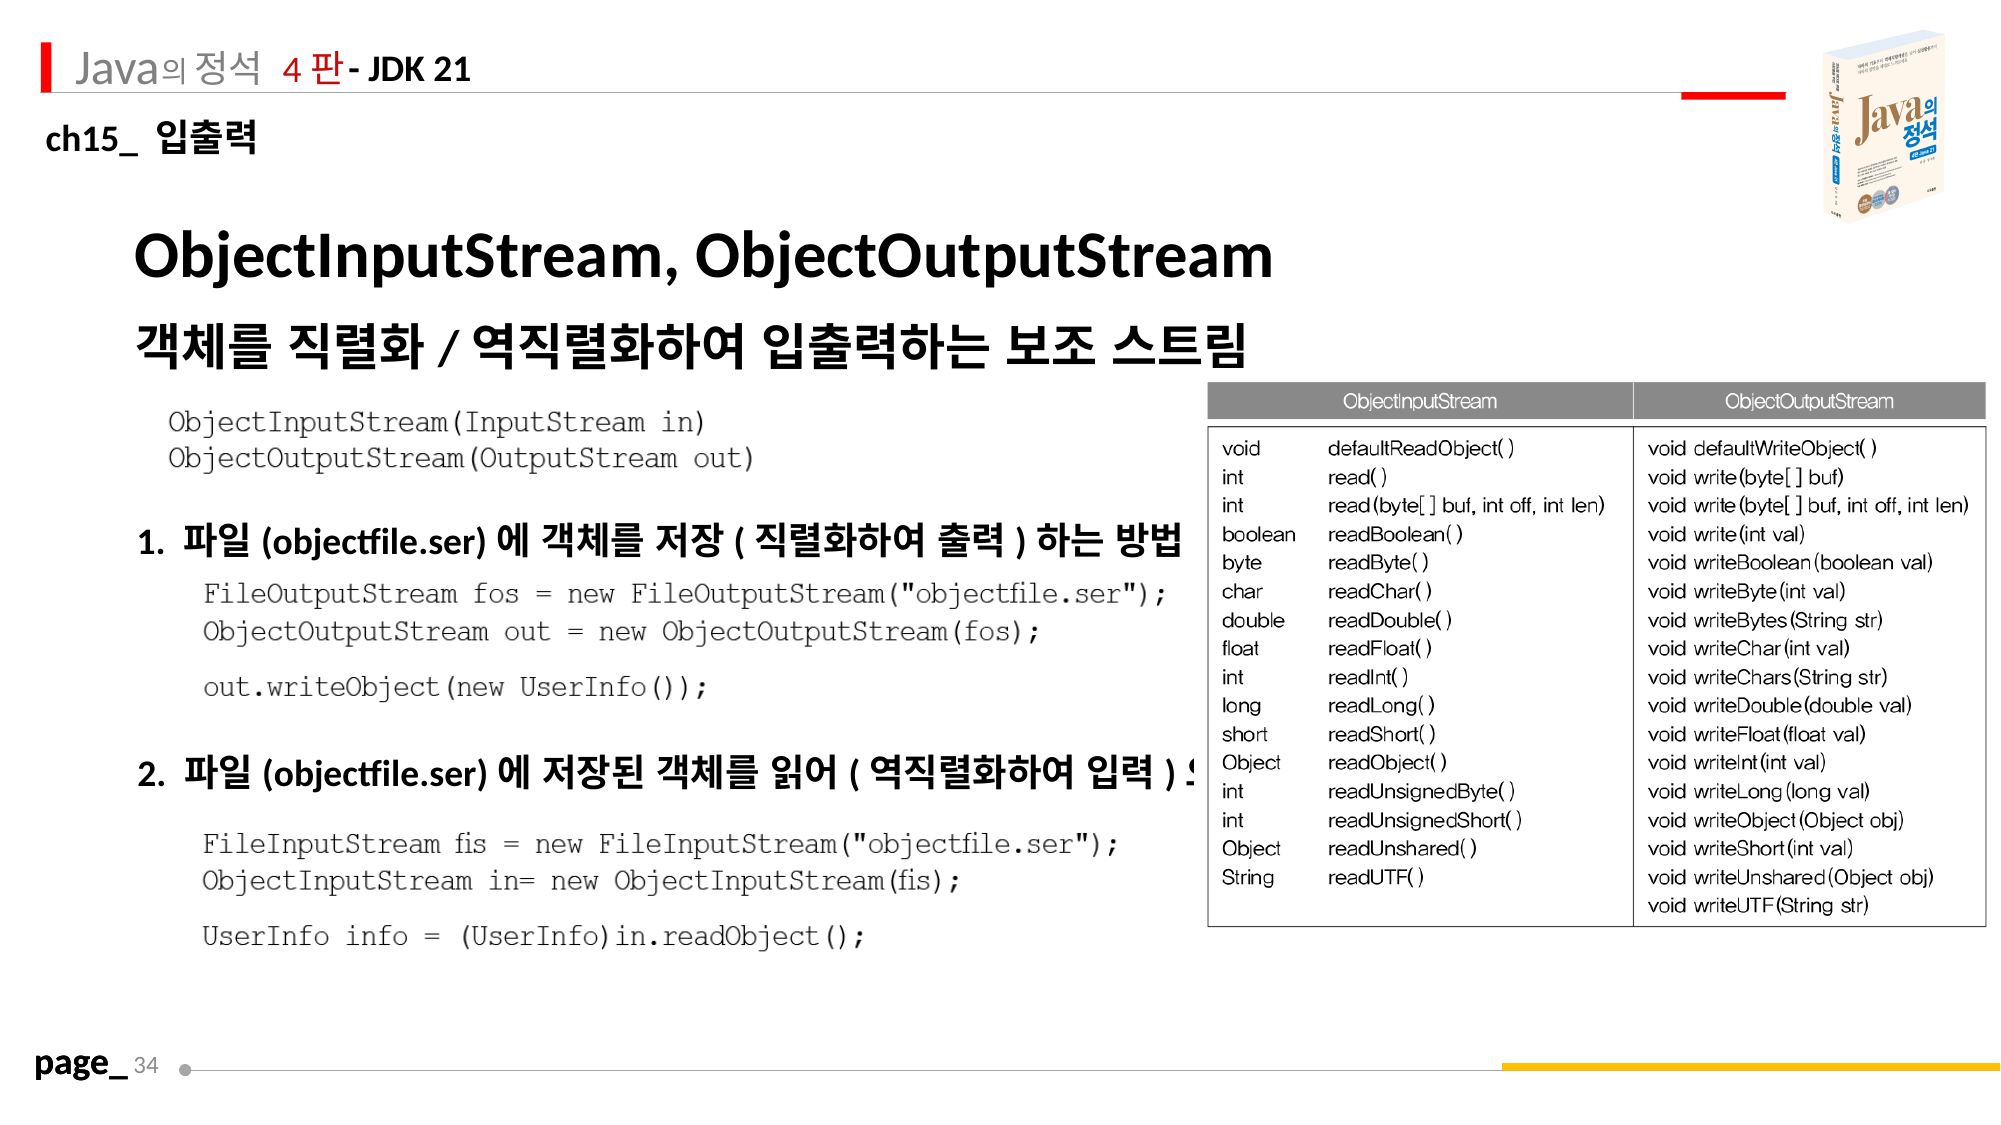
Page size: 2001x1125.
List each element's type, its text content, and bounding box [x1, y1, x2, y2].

picture [145, 390, 795, 501]
text_box 1. 파일(objectfile.ser)에 객체를 저장(직렬화하여 출력)하는 방법 [121, 510, 1194, 570]
text_box 2. 파일(objectfile.ser)에 저장된 객체를 읽어(역직렬화하여 입력)오는 방법 [122, 742, 1194, 802]
text_box ObjectInputStream, ObjectOutputStream [119, 203, 1841, 298]
picture [1194, 368, 2000, 940]
picture [191, 567, 1181, 720]
picture [188, 811, 1133, 966]
text_box 객체를 직렬화/역직렬화하여 입출력하는 보조 스트림 [121, 307, 1823, 383]
slide_number 34 [106, 1033, 174, 1094]
picture [1819, 26, 1950, 228]
text_box page_ [19, 1030, 145, 1090]
